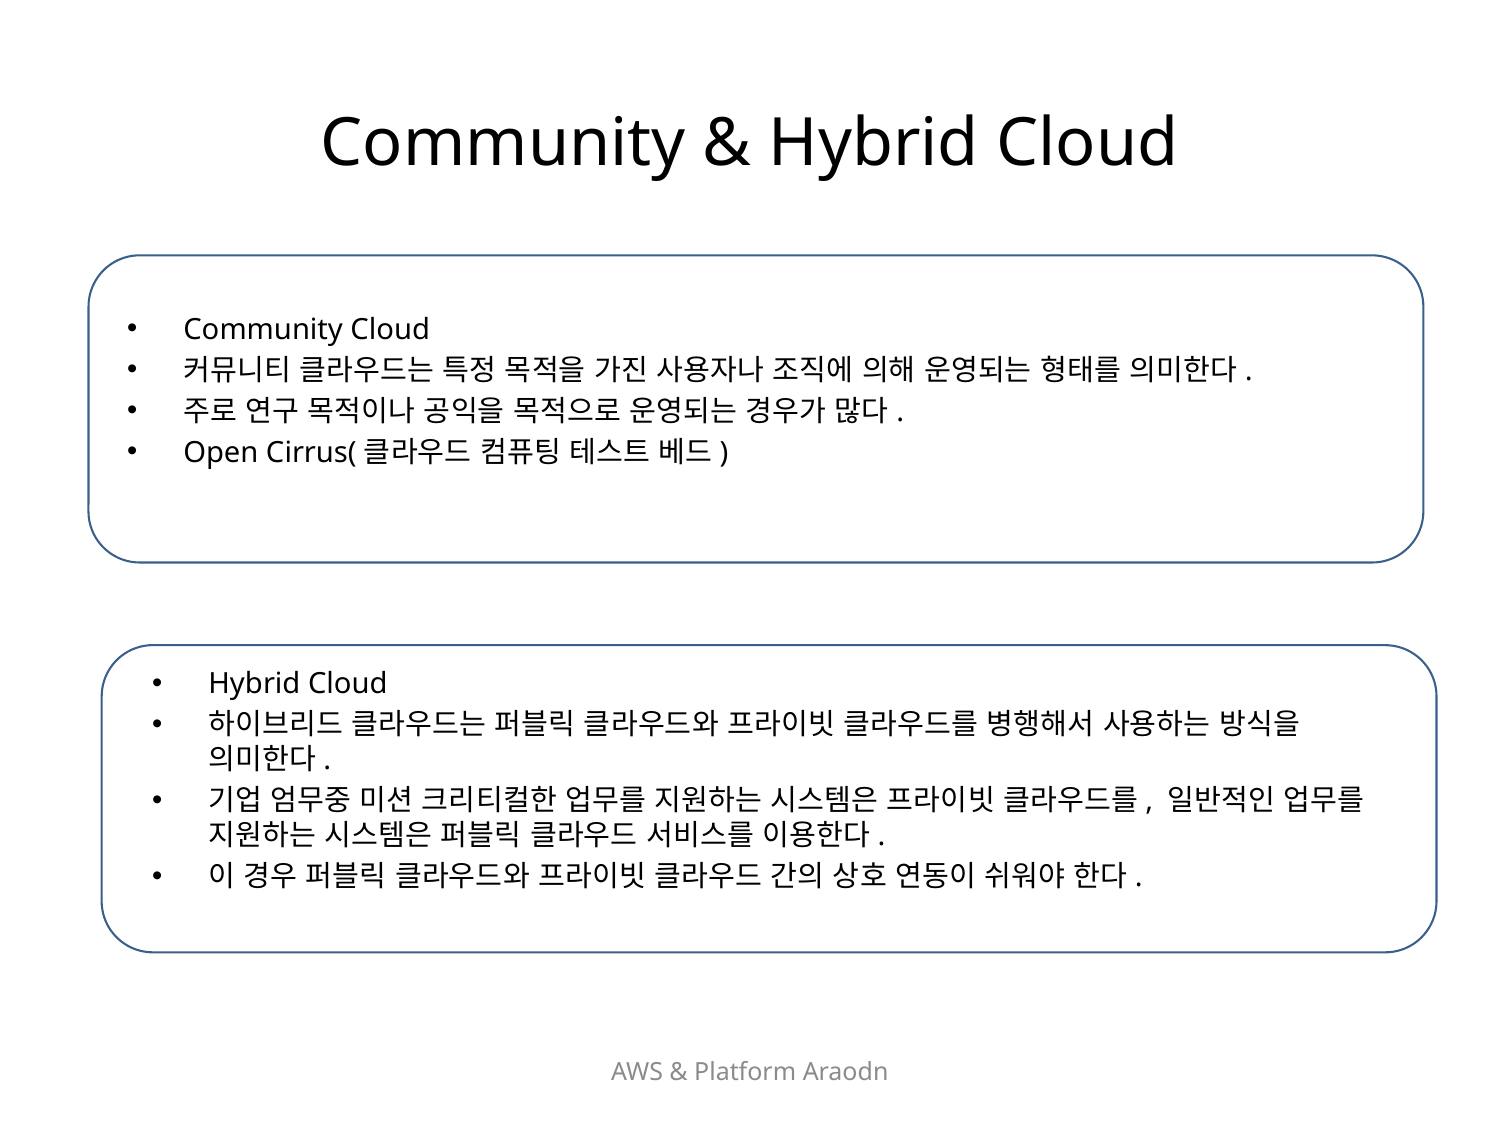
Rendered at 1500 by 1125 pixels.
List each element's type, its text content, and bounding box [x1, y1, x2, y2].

list Community Cloud 커뮤니티 클라우드는 특정 목적을 가진 사용자나 조직에 의해 운영되는 형태를 의미한다. 주로 연구 목적이나 공익을 목적으로 운영되는 경우가 많다. Open Cirrus(클라우드 컴퓨팅 테스트 베드) [112, 302, 1400, 610]
text_box [1425, 660, 1439, 937]
footer AWS & Platform Araodn [512, 1042, 988, 1103]
title Community & Hybrid Cloud [75, 45, 1425, 233]
text_box Hybrid Cloud 하이브리드 클라우드는 퍼블릭 클라우드와 프라이빗 클라우드를 병행해서 사용하는 방식을 의미한다. 기업 엄무중 미션 크리티컬한 업무를 지원하는 시스템은 프라이빗 클라우드를, 일반적인 업무를 지원하는 시스템은 퍼블릭 클라우드 서비스를 이용한다. 이 경우 퍼블릭 클라우드와 프라이빗 클라우드 간의 상호 연동이 쉬워야 한다. [137, 656, 1425, 965]
text_box [99, 643, 1421, 952]
text_box [86, 253, 1426, 557]
